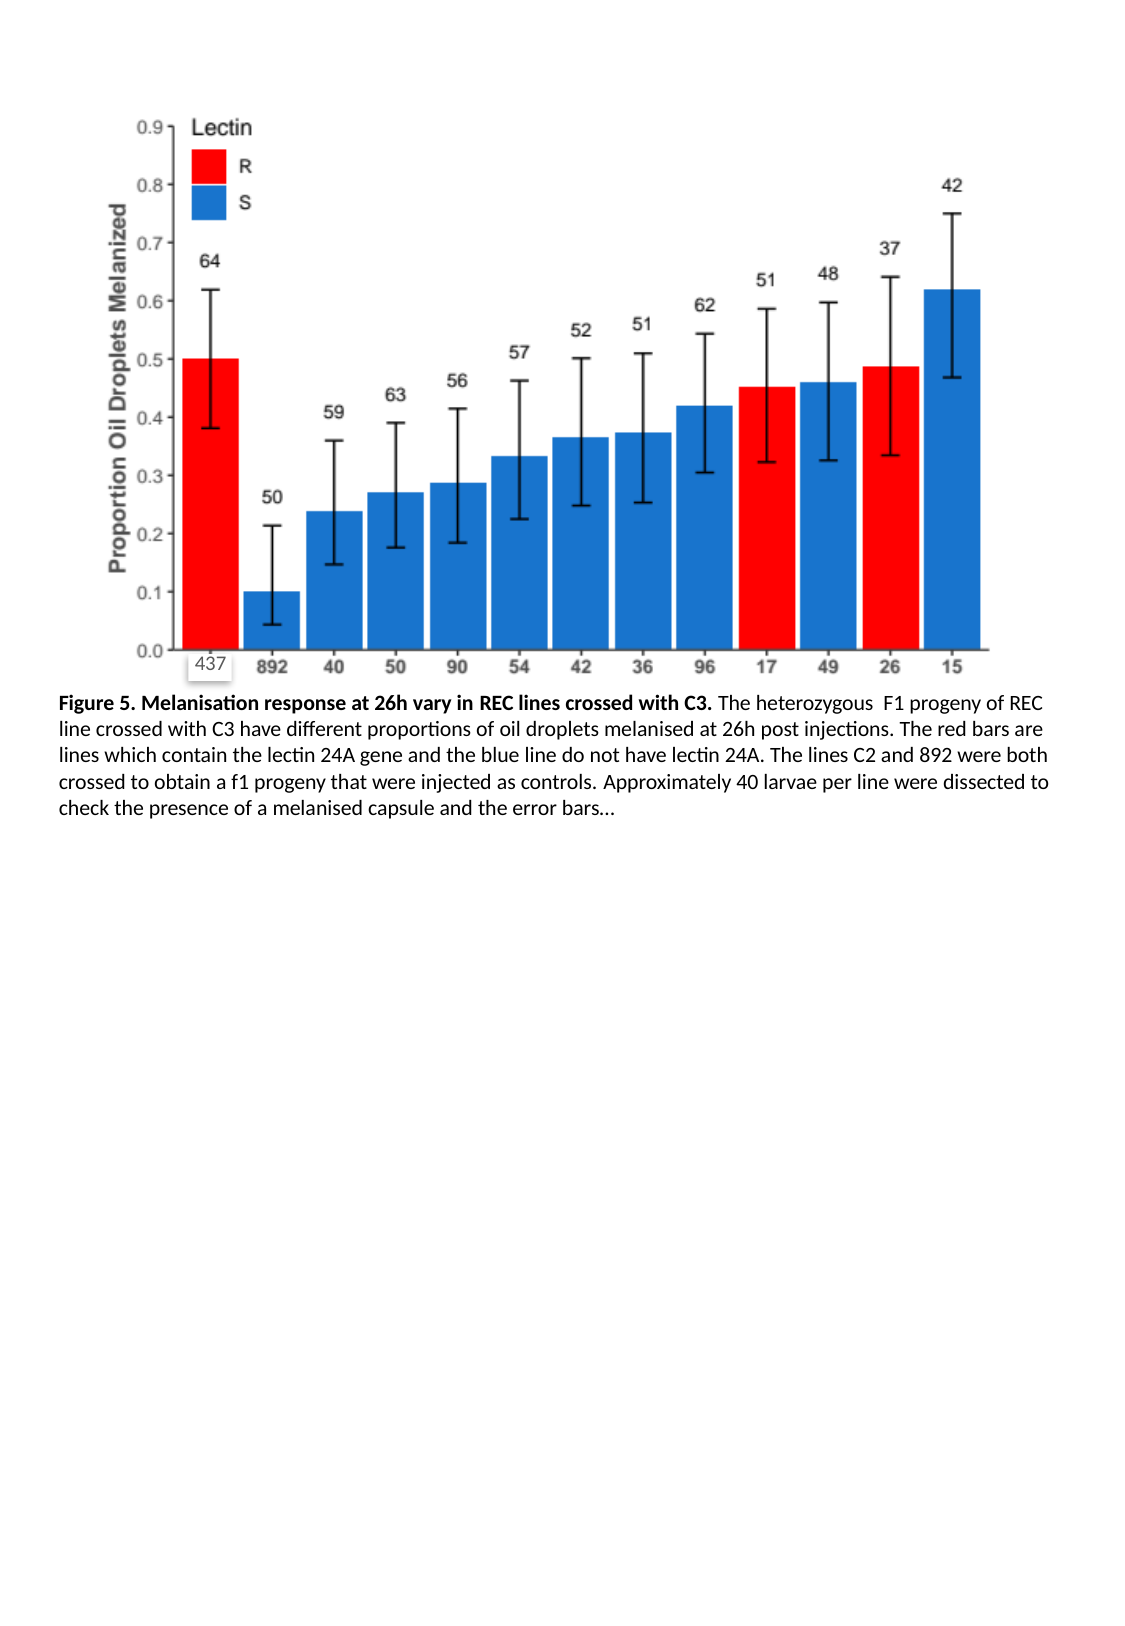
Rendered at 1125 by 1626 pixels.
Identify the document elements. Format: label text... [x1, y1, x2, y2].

text_box Figure 5. Melanisation response at 26h vary in REC lines crossed with C3. The heterozygous F1 progeny of REC line crossed with C3 have different proportions of oil droplets melanised at 26h post injections. The red bars are lines which contain the lectin 24A gene and the blue line do not have lectin 24A. The lines C2 and 892 were both crossed to obtain a f1 progeny that were injected as controls. Approximately 40 larvae per line were dissected to check the presence of a melanised capsule and the error bars… [44, 681, 1087, 828]
picture [97, 115, 999, 680]
